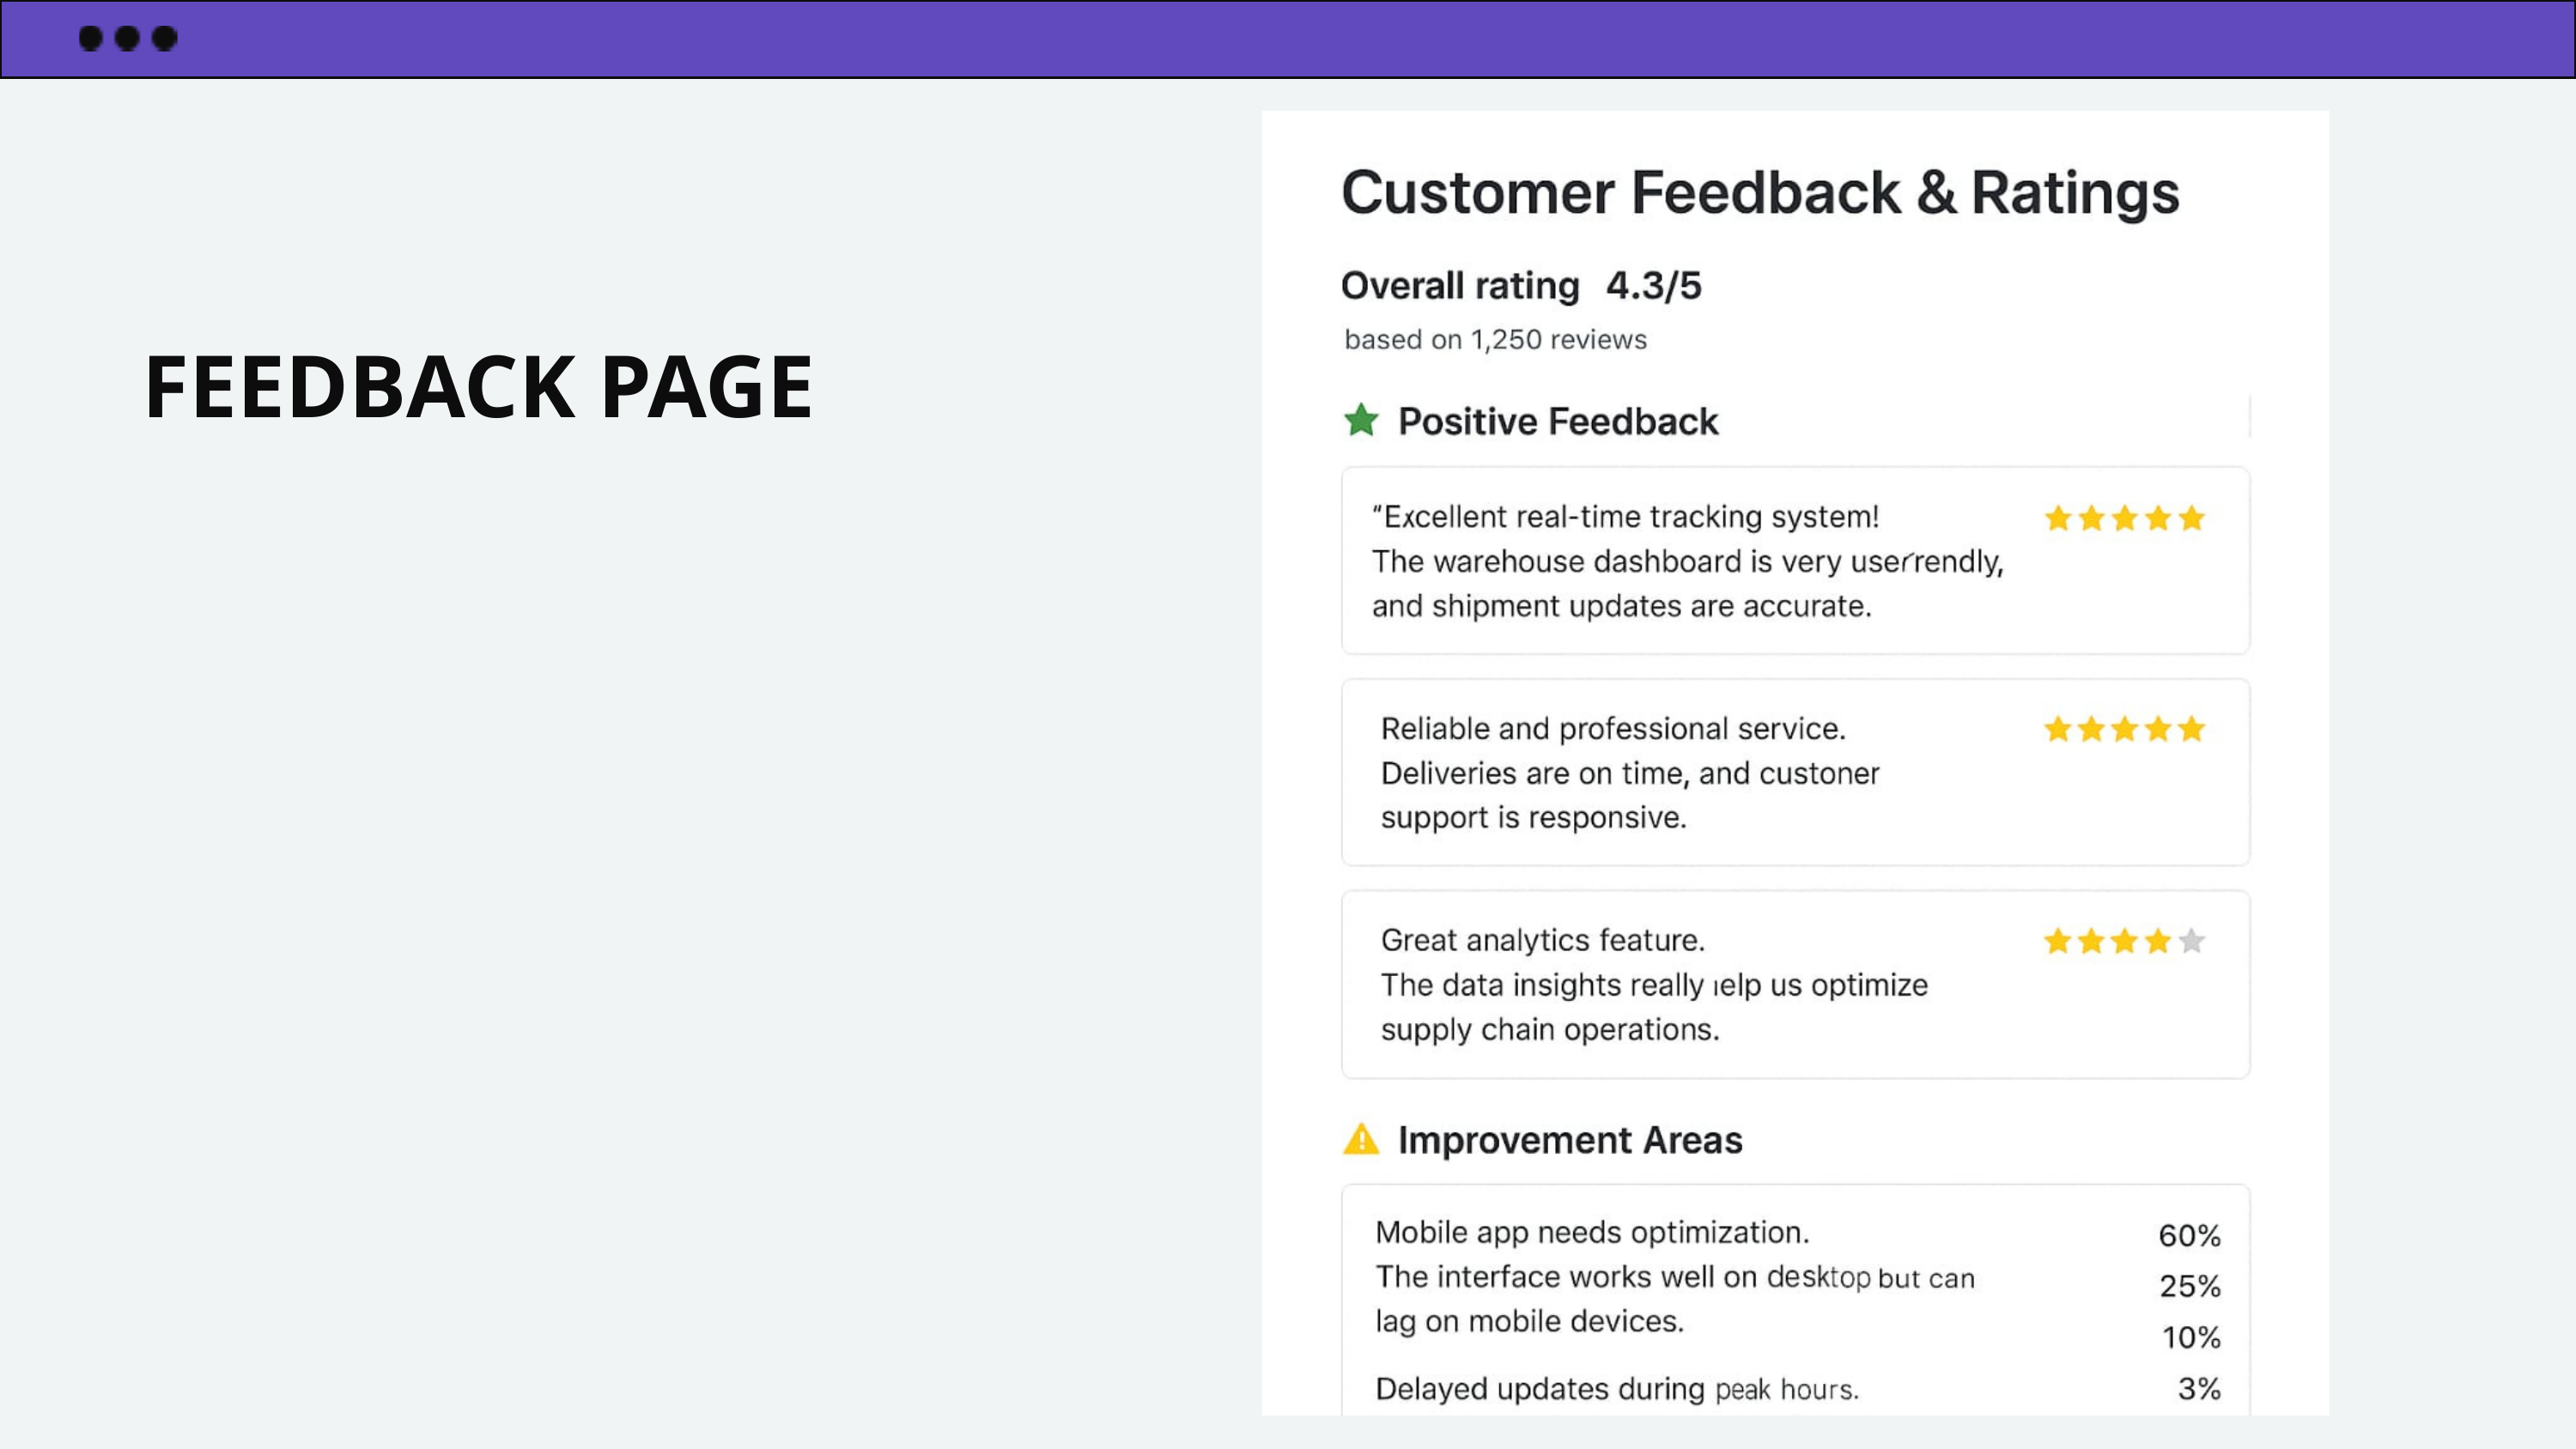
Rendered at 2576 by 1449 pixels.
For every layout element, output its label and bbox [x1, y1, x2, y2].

text_box [57, 324, 902, 515]
text_box [0, 0, 2576, 78]
text_box [1261, 111, 2330, 1416]
